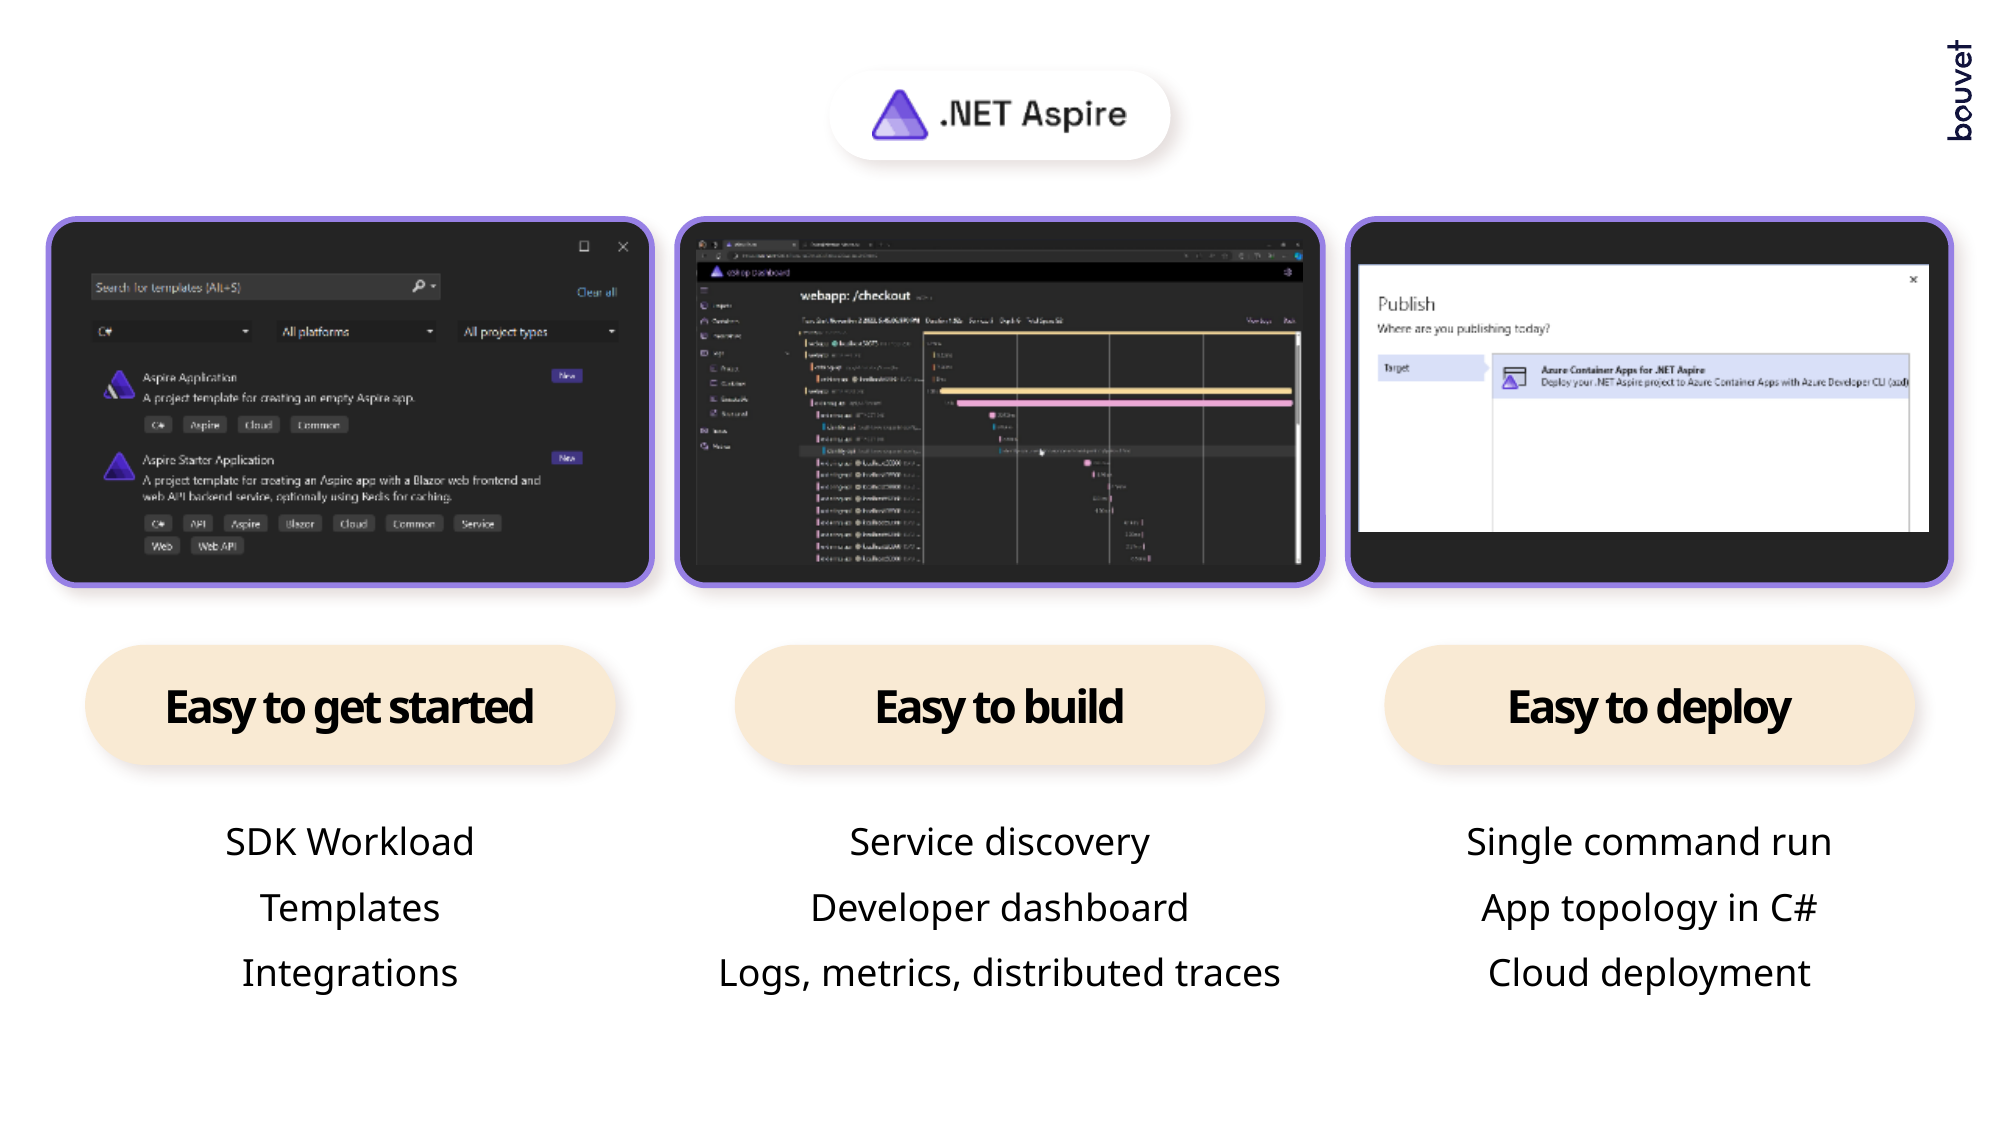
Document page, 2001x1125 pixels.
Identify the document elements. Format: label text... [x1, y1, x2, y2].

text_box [48, 218, 653, 586]
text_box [1347, 218, 1952, 586]
text_box Single command run App topology in C# Cloud deployment [1370, 810, 1929, 1002]
text_box SDK Workload Templates Integrations [71, 810, 630, 1002]
text_box Easy to get started [85, 644, 616, 765]
text_box Service discovery Developer dashboard Logs, metrics, distributed traces [698, 810, 1301, 1002]
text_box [677, 218, 1323, 586]
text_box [829, 70, 1171, 161]
text_box Easy to build [734, 644, 1266, 765]
text_box Easy to deploy [1384, 644, 1915, 765]
